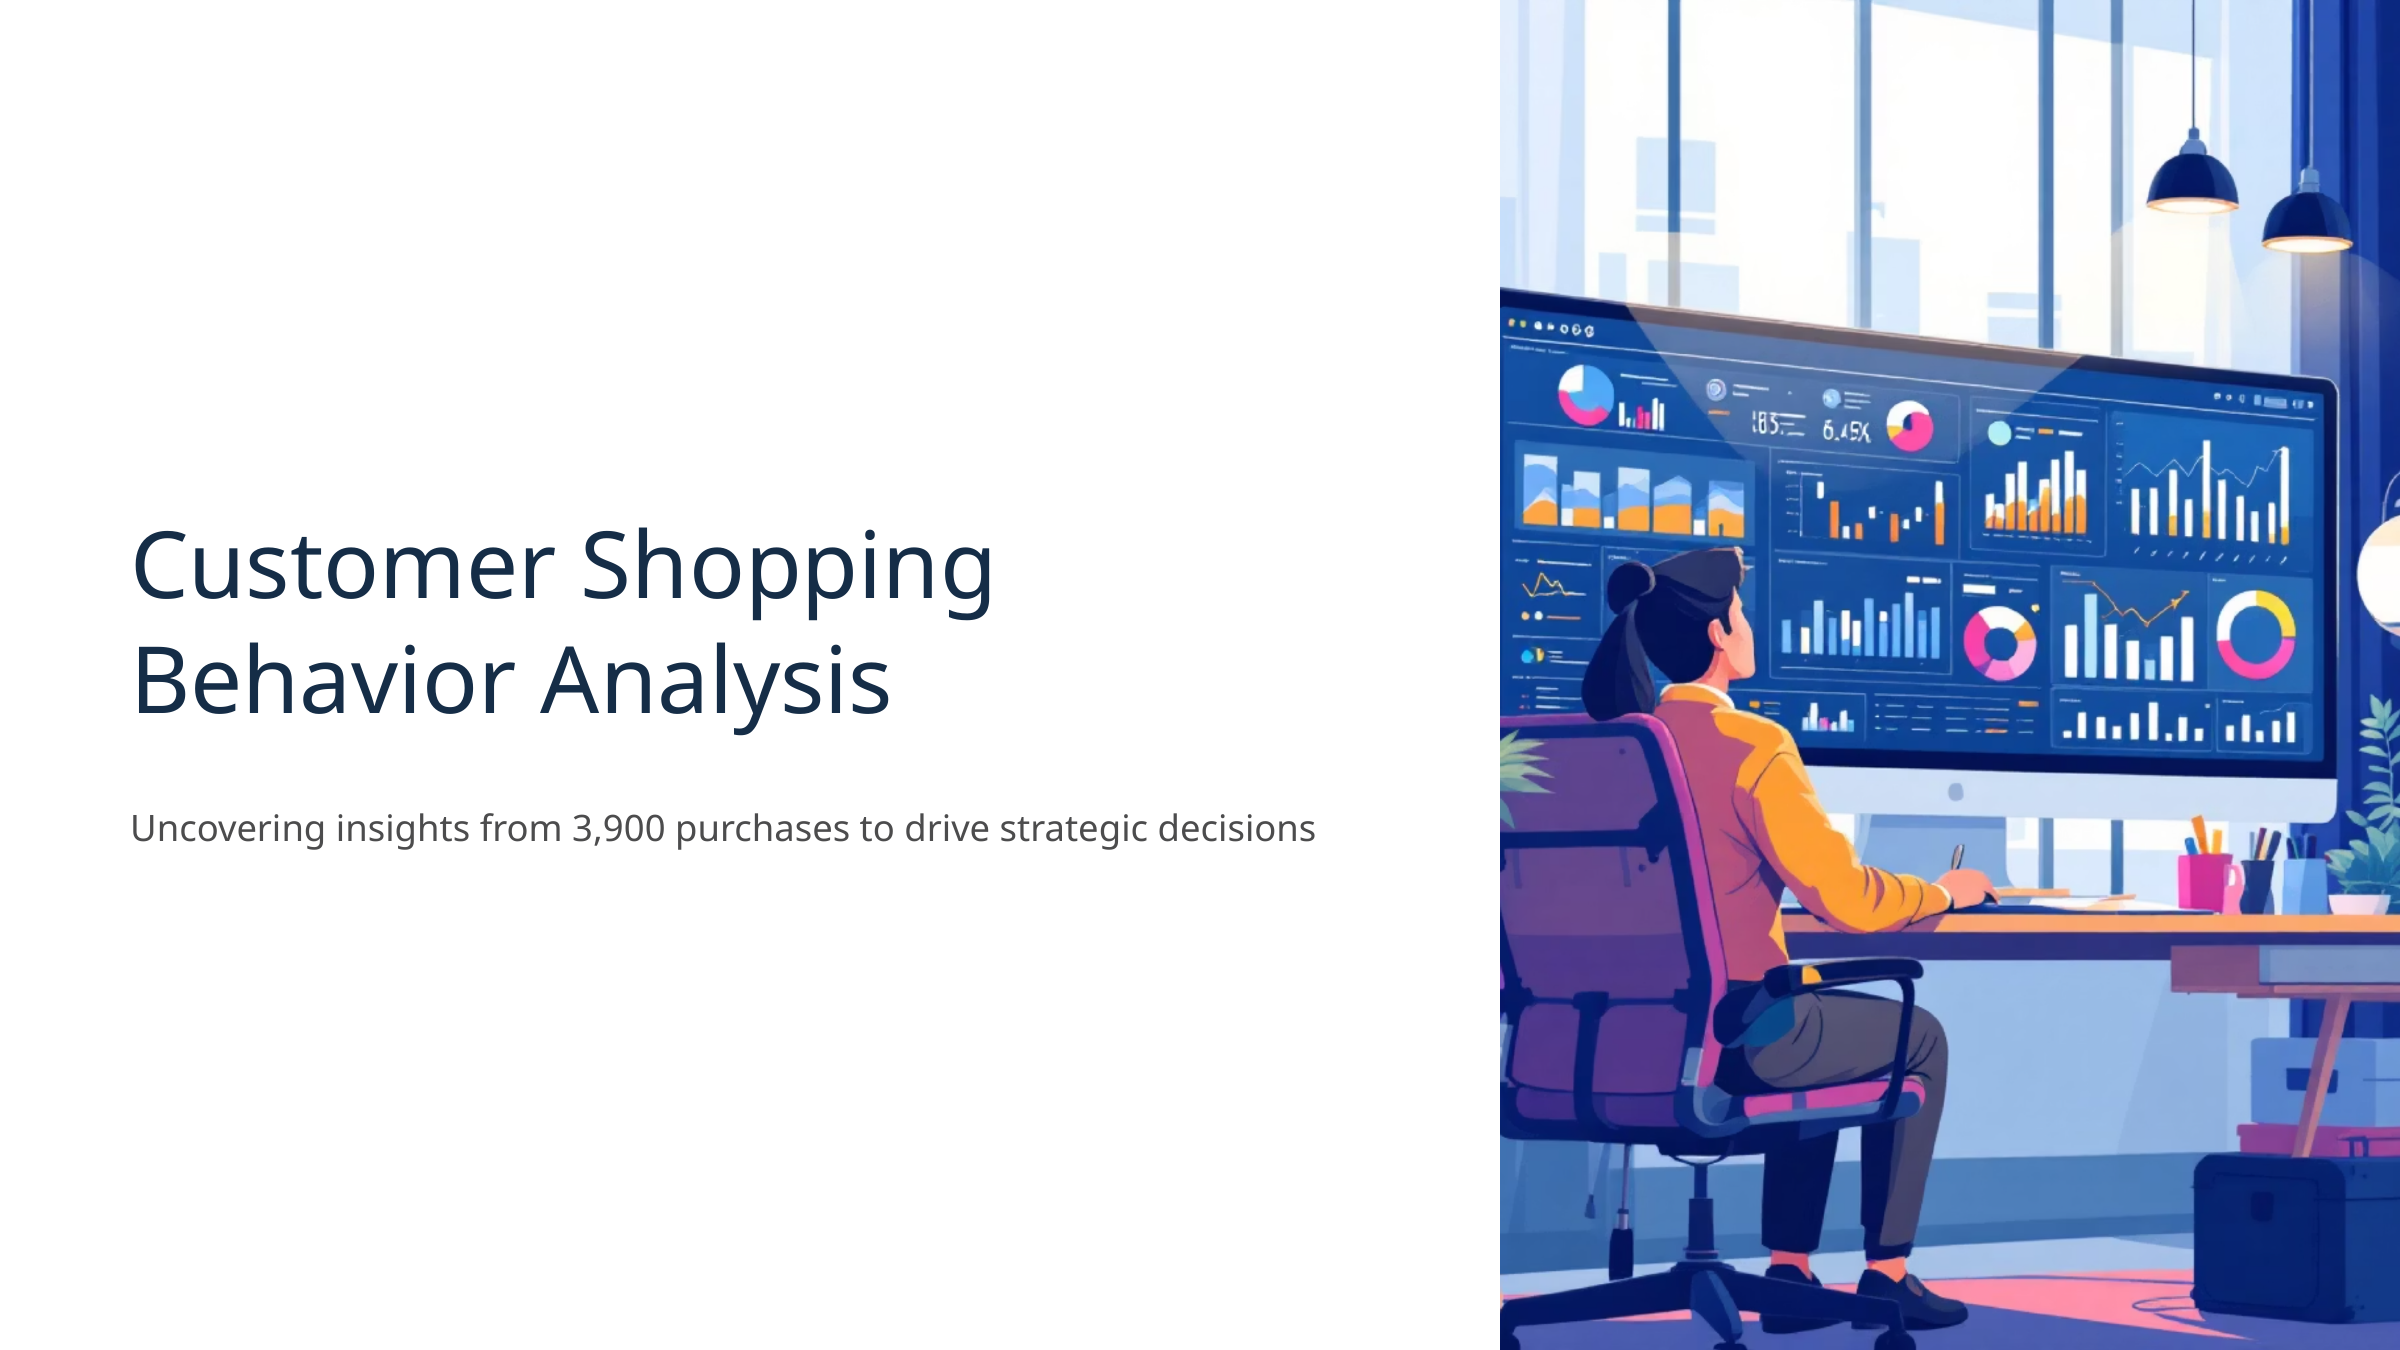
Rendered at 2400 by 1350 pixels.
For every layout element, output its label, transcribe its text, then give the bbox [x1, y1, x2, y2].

text_box Customer Shopping Behavior Analysis [130, 501, 1370, 734]
text_box Uncovering insights from 3,900 purchases to drive strategic decisions [130, 789, 1370, 849]
picture [1499, 0, 2400, 1350]
